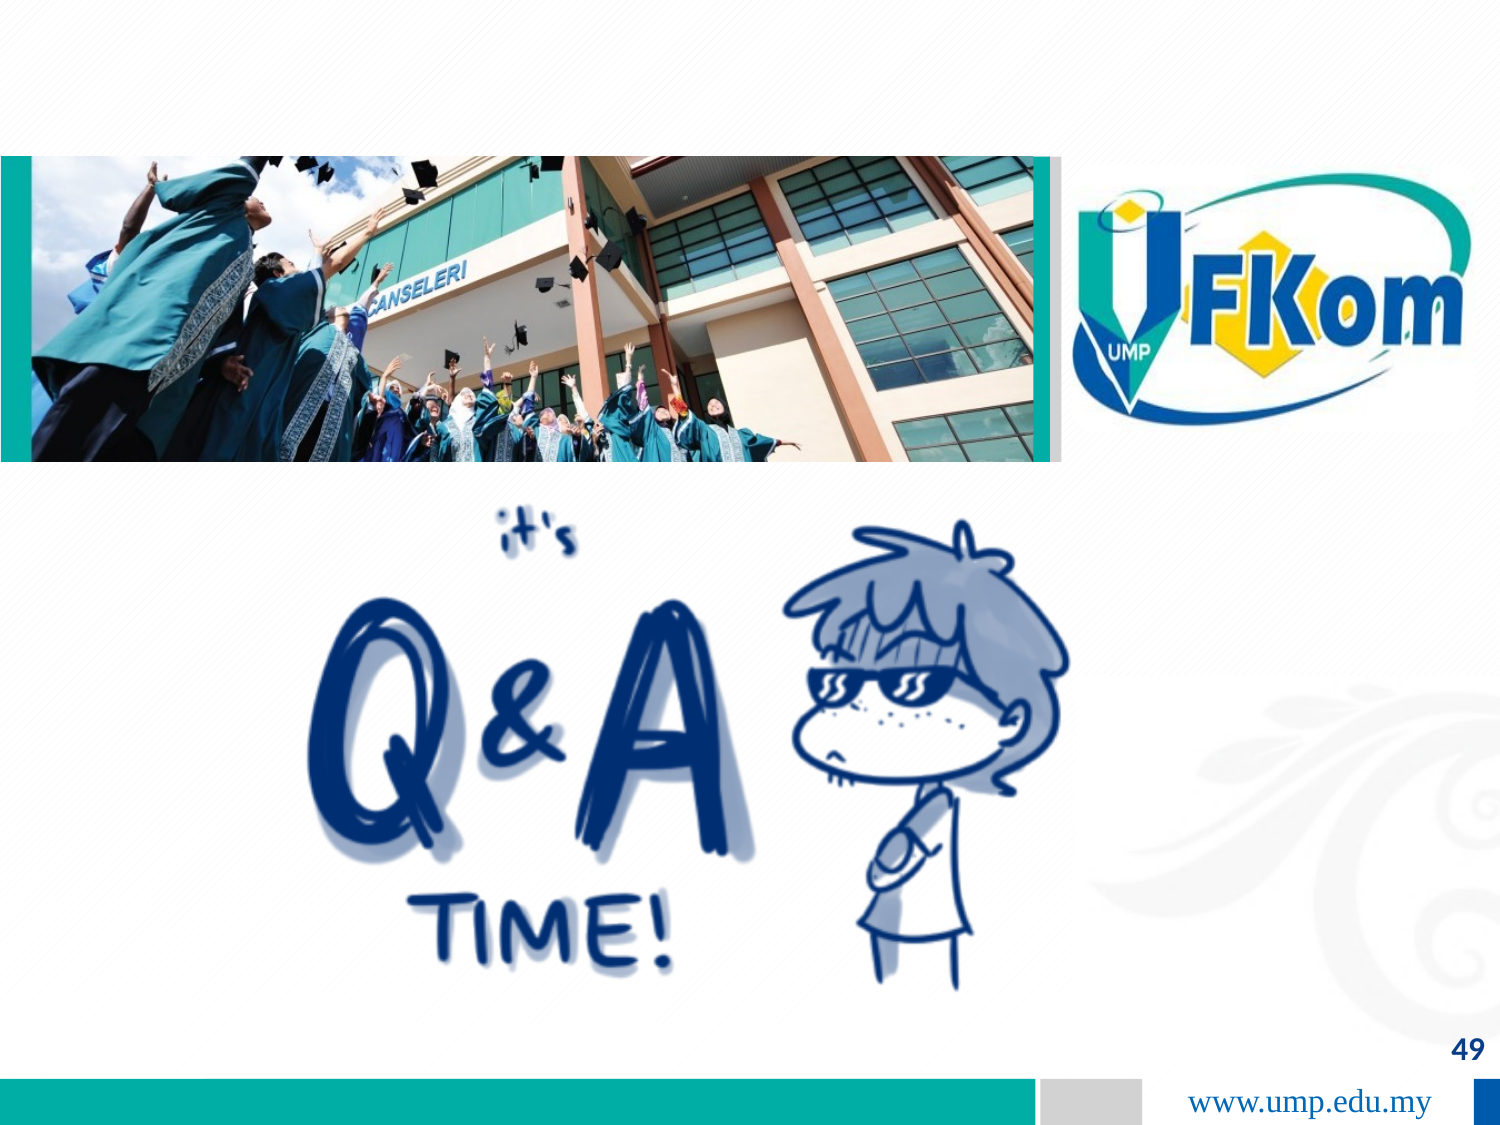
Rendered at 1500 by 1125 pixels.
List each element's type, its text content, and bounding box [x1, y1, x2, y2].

picture [0, 156, 1500, 1058]
picture [1071, 164, 1476, 432]
text_box 49 [1162, 1017, 1500, 1078]
